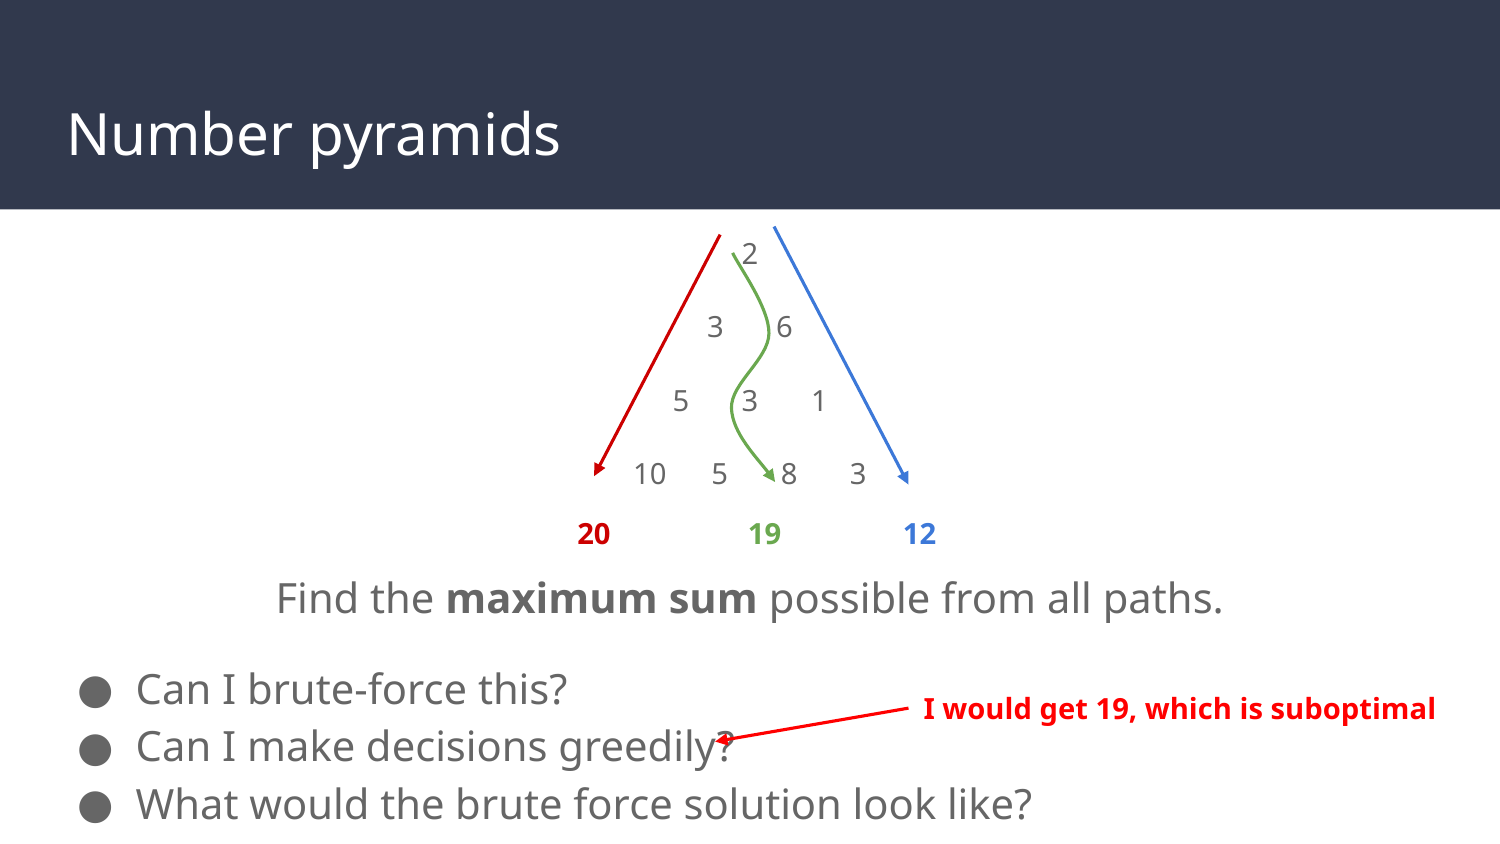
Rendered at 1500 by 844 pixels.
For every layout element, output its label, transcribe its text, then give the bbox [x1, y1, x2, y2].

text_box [773, 226, 909, 485]
list 2 3 6 5 3 1 10 5 8 3 [232, 215, 1268, 527]
text_box [731, 252, 768, 479]
title Number pyramids [51, 82, 1449, 185]
text_box 12 [887, 499, 987, 565]
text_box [593, 234, 721, 477]
text_box 19 [732, 499, 807, 565]
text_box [714, 708, 909, 742]
list Find the maximum sum possible from all paths. Can I brute-force this? Can I make decisions greedily? What would the brute force solution look like? [45, 549, 1455, 844]
text_box I would get 19, which is suboptimal [908, 675, 1466, 741]
text_box 20 [562, 499, 637, 565]
